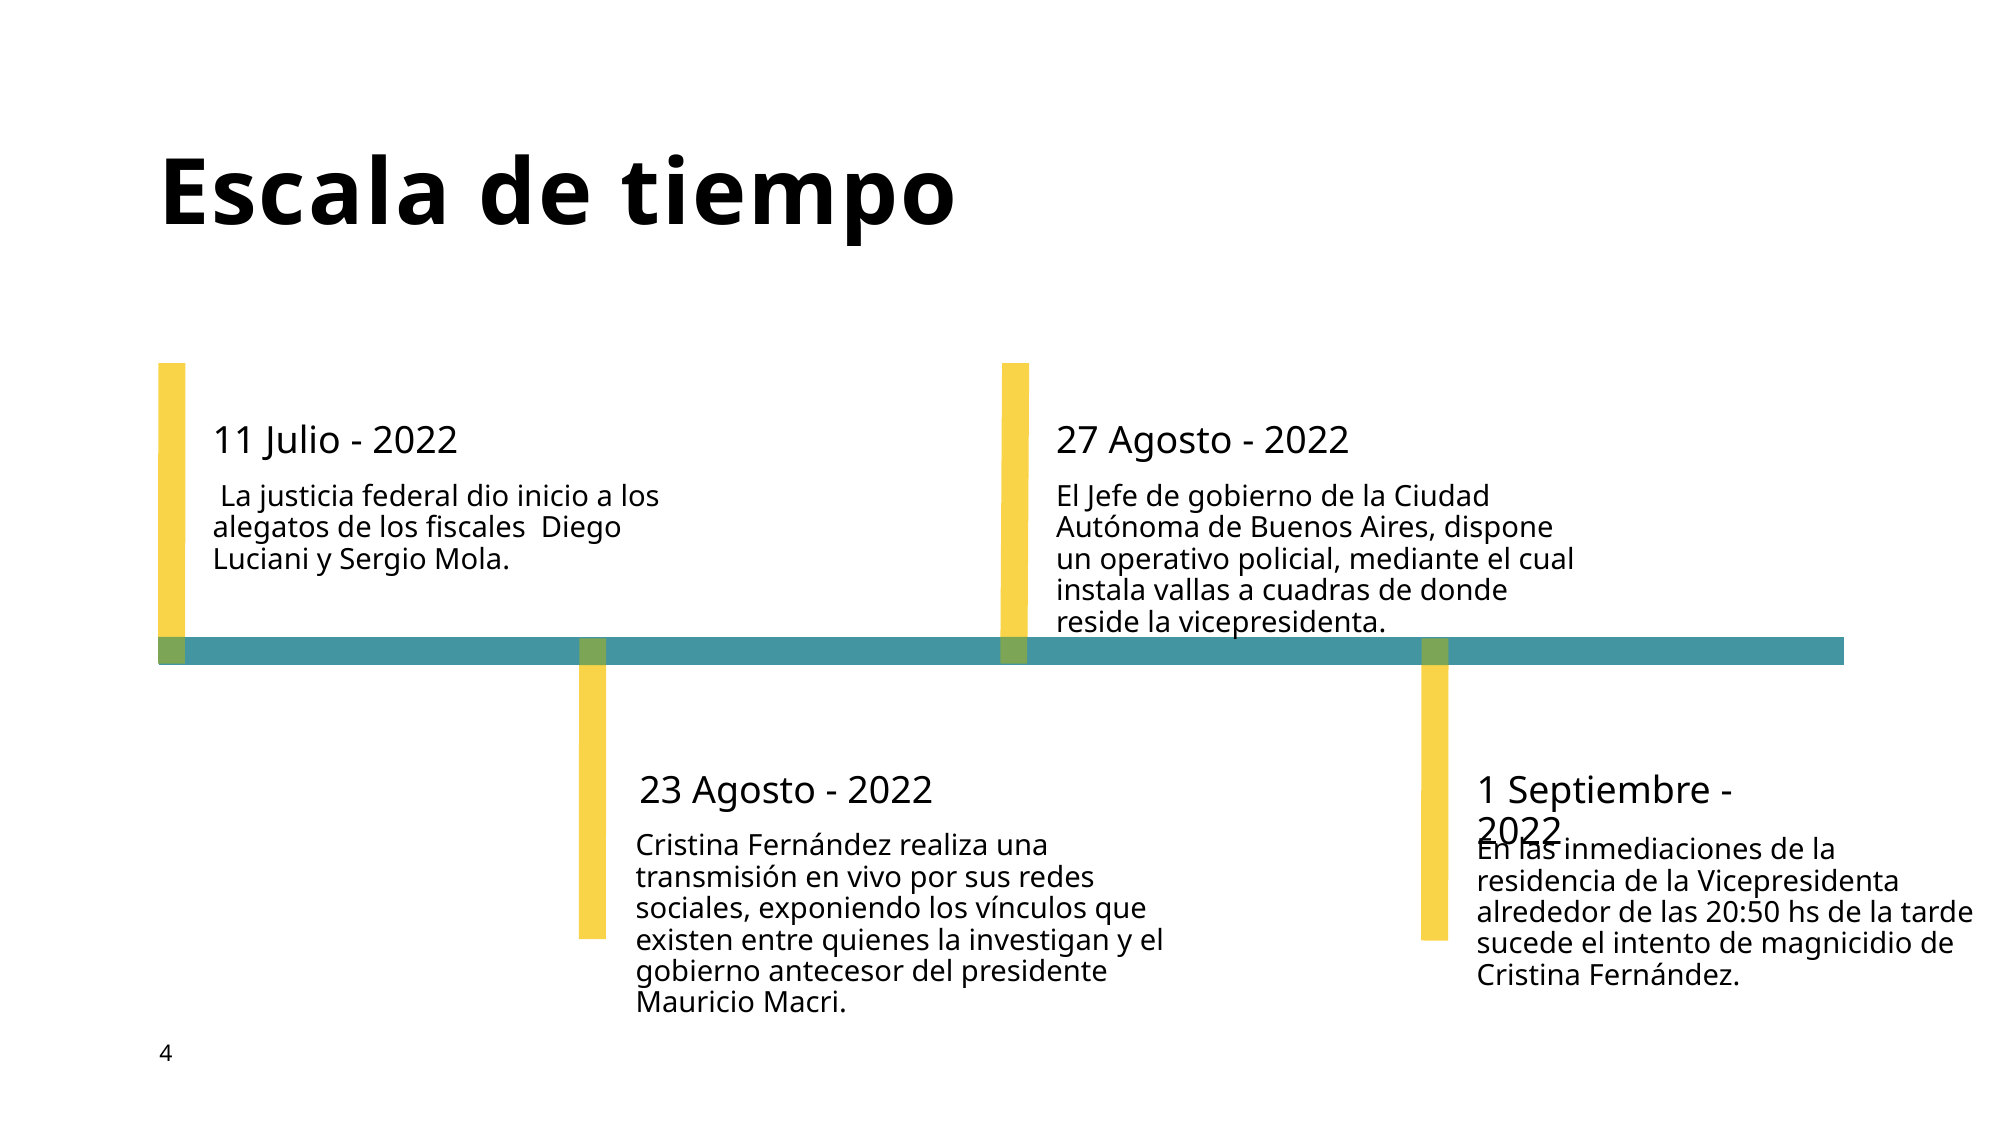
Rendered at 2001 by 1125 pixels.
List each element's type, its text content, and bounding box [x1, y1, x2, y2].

title Escala de tiempo [158, 144, 969, 245]
list 27 Agosto - 2022 [1056, 421, 1407, 456]
list 11 Julio - 2022 [212, 421, 563, 456]
list 23 Agosto - 2022 [639, 771, 990, 806]
slide_number 4 [159, 1038, 246, 1080]
list En las inmediaciones de la residencia de la Vicepresidenta alrededor de las 20:50 hs de la tarde sucede el intento de magnicidio de Cristina Fernández. [1476, 834, 1975, 947]
list Cristina Fernández realiza una transmisión en vivo por sus redes sociales, exponiendo los vínculos que existen entre quienes la investigan y el gobierno antecesor del presidente Mauricio Macri. [635, 830, 1209, 943]
list El Jefe de gobierno de la Ciudad Autónoma de Buenos Aires, dispone un operativo policial, mediante el cual instala vallas a cuadras de donde reside la vicepresidenta. [1056, 481, 1589, 594]
list La justicia federal dio inicio a los alegatos de los fiscales Diego Luciani y Sergio Mola. [212, 481, 666, 594]
list 1 Septiembre - 2022 [1476, 771, 1827, 806]
